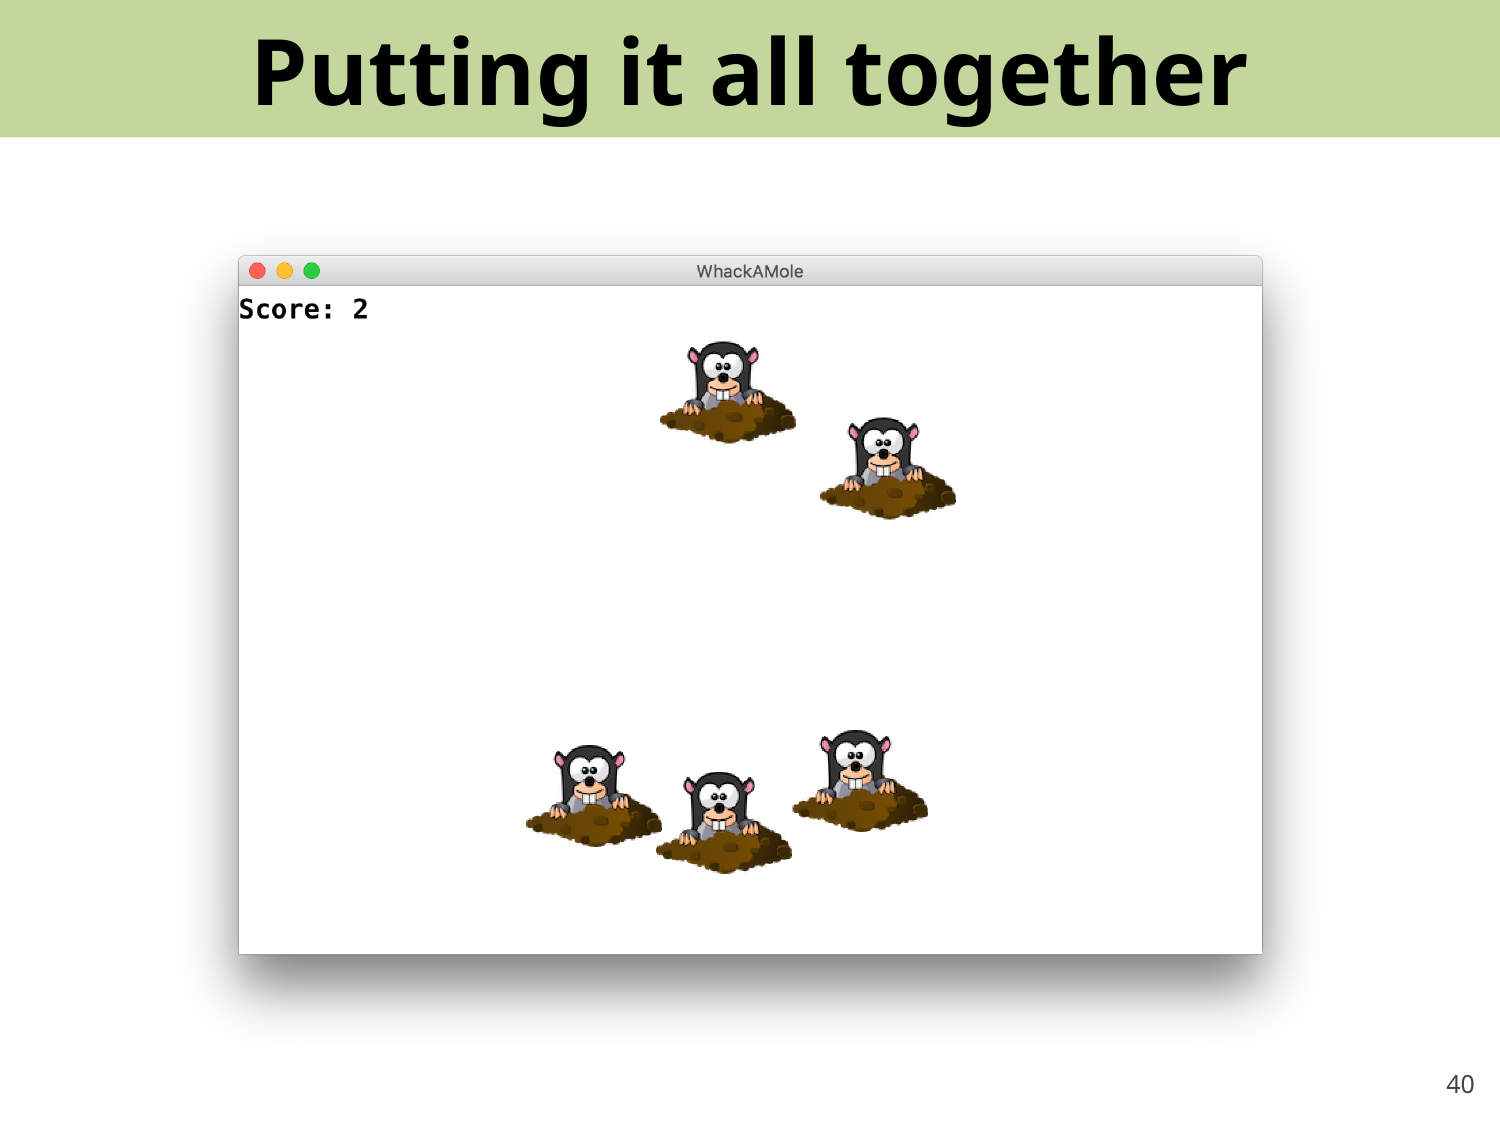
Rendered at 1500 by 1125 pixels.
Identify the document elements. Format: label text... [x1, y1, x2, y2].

title Putting it all together [75, 0, 1425, 138]
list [161, 212, 1338, 1063]
